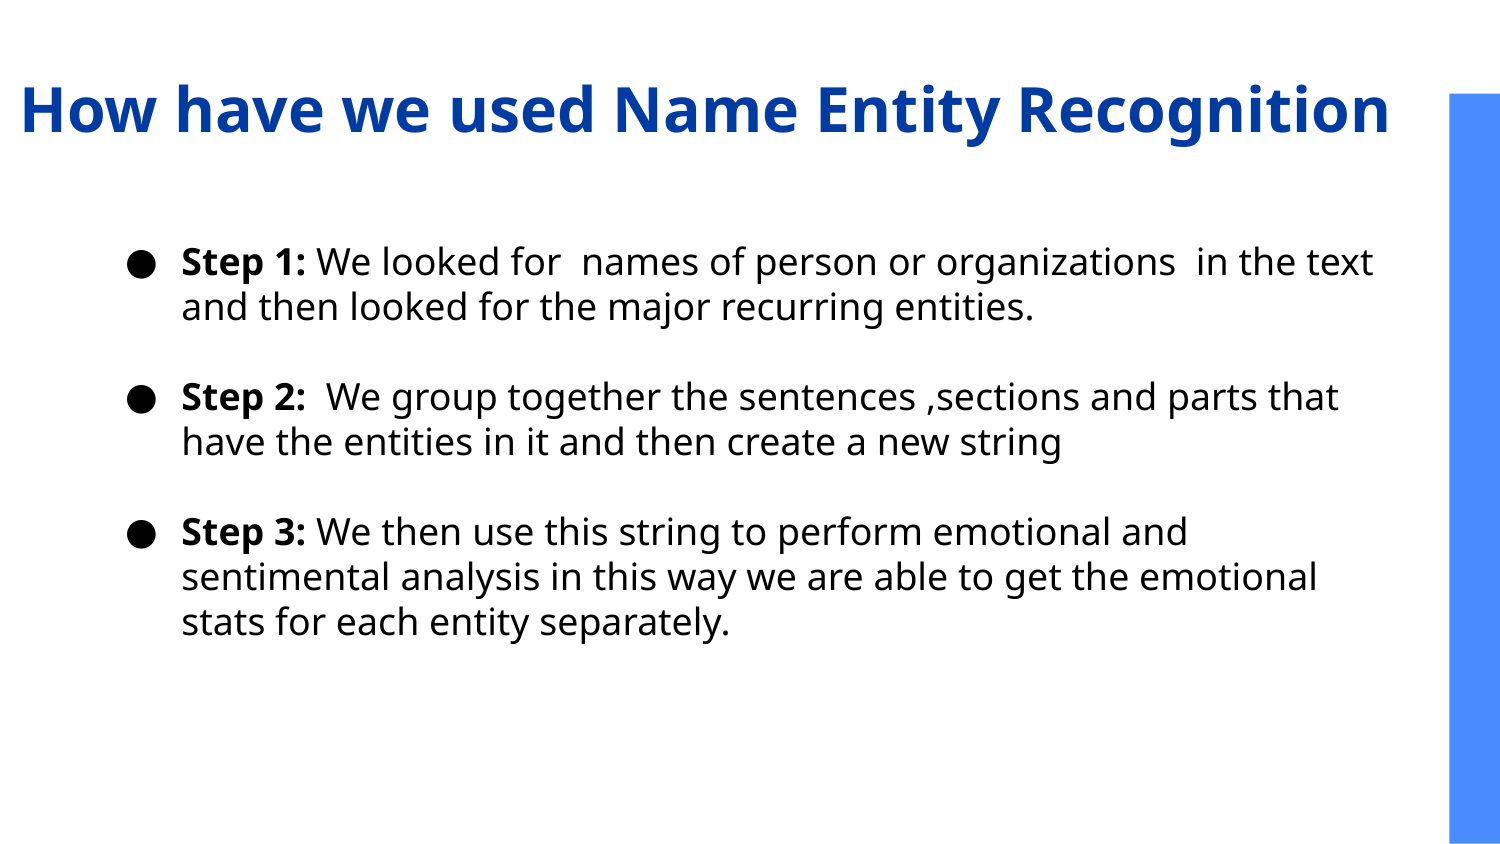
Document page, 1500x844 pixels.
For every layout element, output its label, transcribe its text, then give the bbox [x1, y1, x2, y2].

text_box Step 1: We looked for names of person or organizations in the text and then looked for the major recurring entities. Step 2: We group together the sentences ,sections and parts that have the entities in it and then create a new string Step 3: We then use this string to perform emotional and sentimental analysis in this way we are able to get the emotional stats for each entity separately. [91, 222, 1409, 764]
title How have we used Name Entity Recognition [4, 54, 1496, 162]
